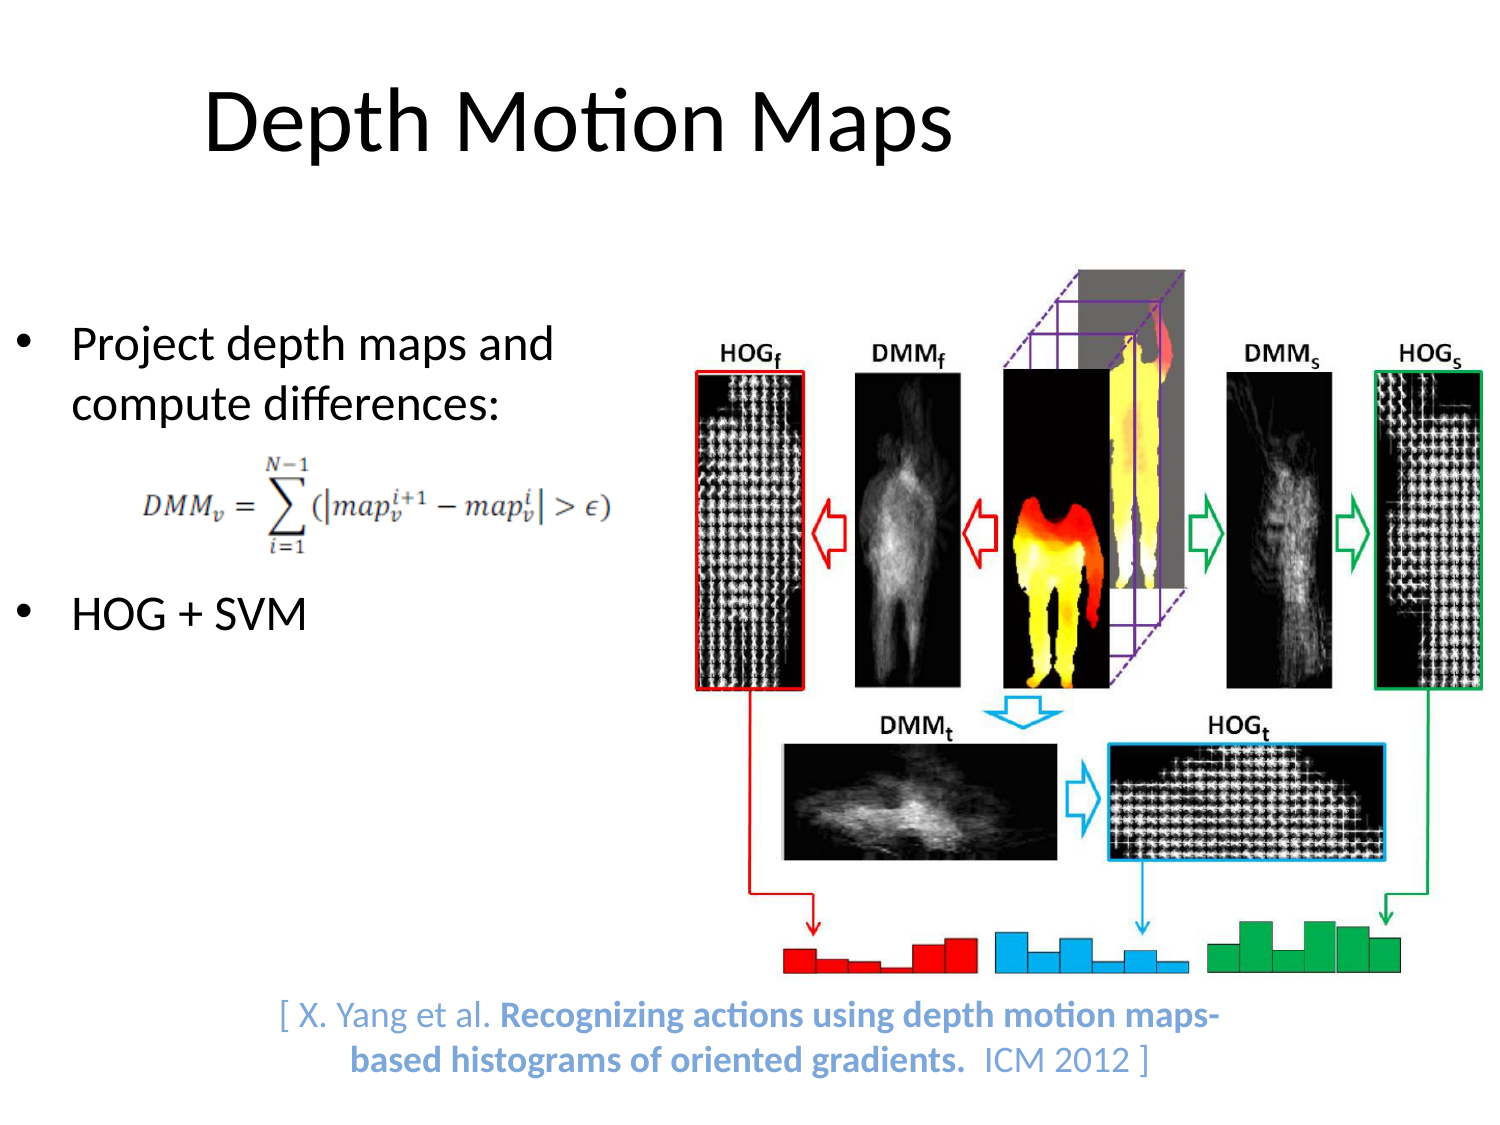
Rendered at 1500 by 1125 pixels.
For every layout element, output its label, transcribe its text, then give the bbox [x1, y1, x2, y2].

title Depth Motion Maps [41, 37, 1118, 192]
list Project depth maps and compute differences: HOG + SVM [0, 302, 668, 1005]
picture [135, 446, 621, 563]
text_box [ X. Yang et al. Recognizing actions using depth motion maps-based histograms of oriented gradients. ICM 2012 ] [253, 982, 1247, 1087]
picture [673, 260, 1500, 983]
